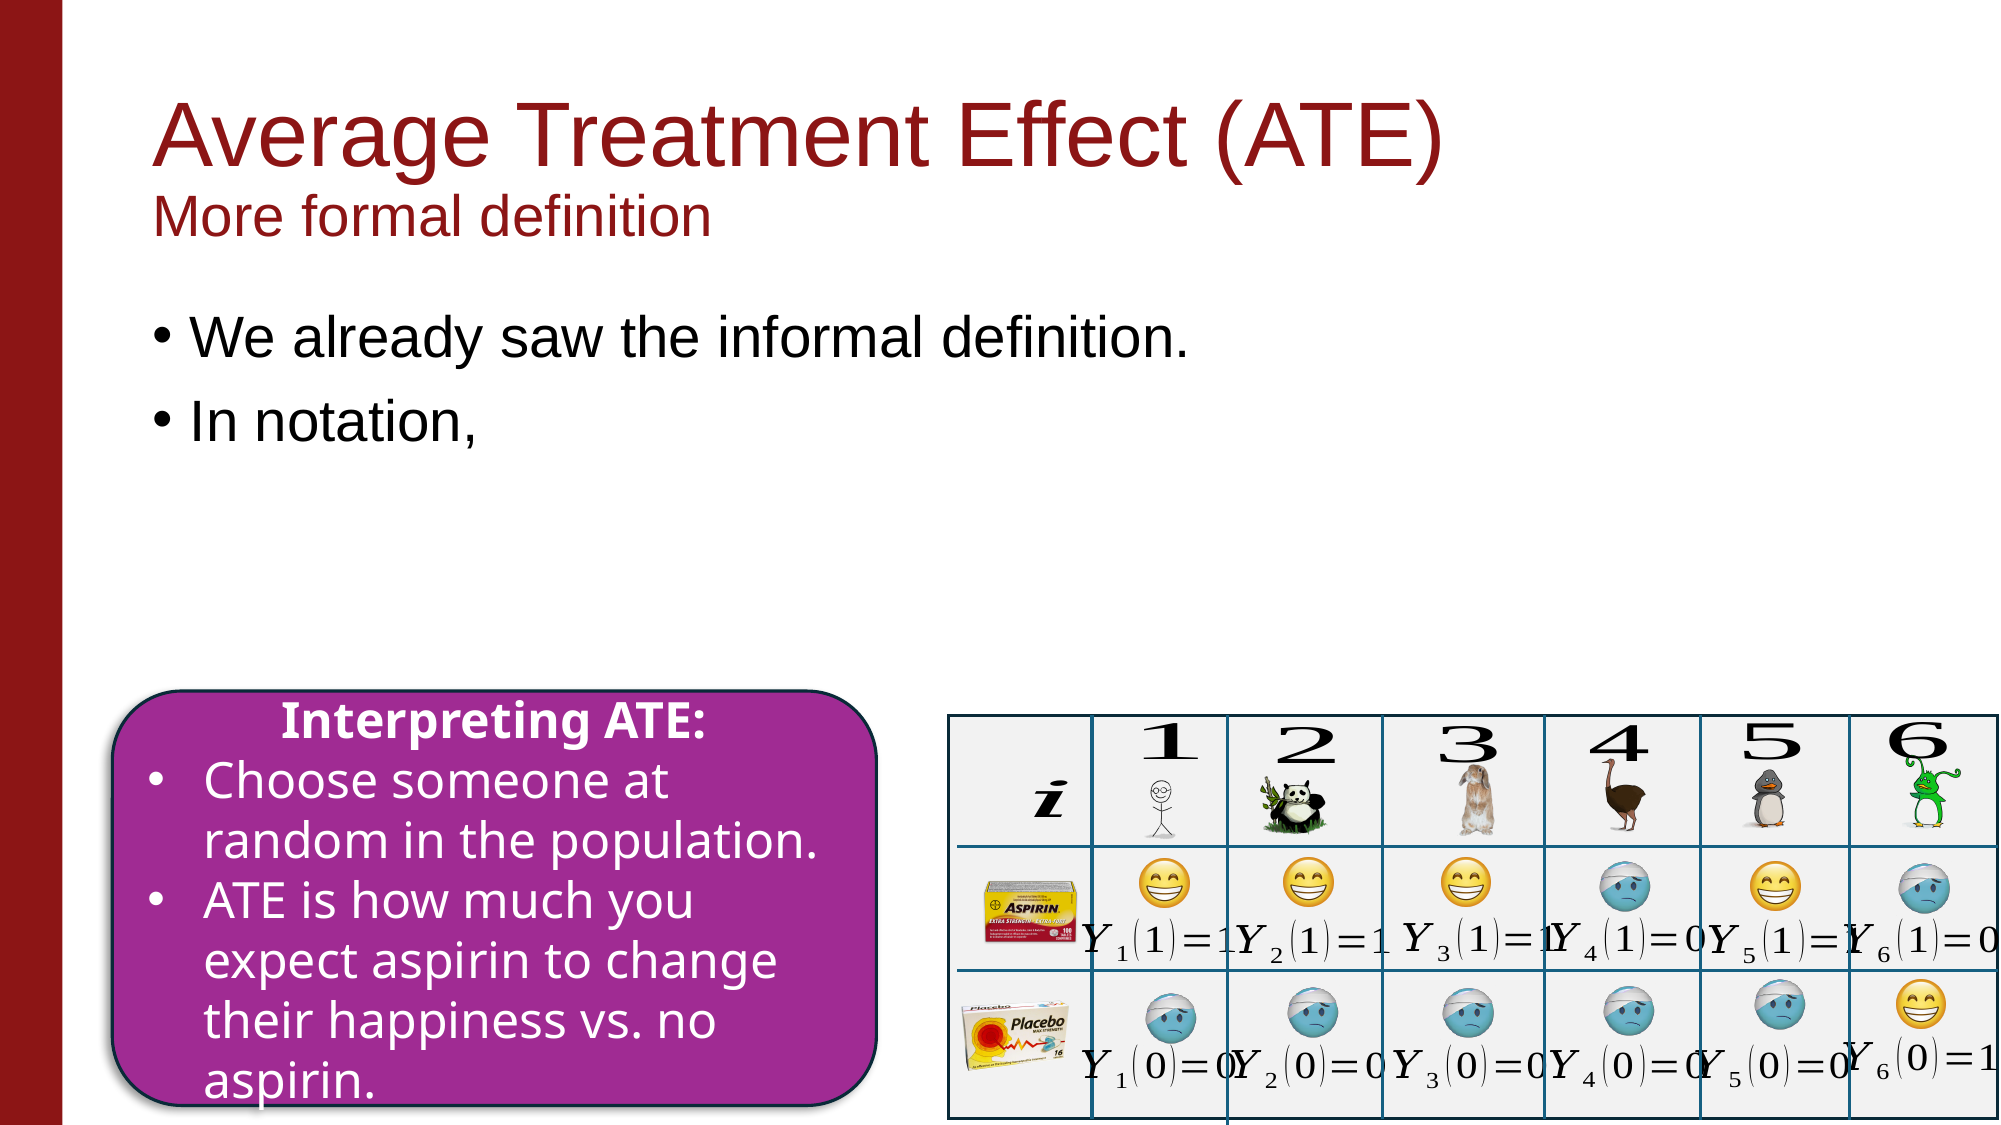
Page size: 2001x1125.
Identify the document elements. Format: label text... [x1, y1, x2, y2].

text_box Interpreting ATE: Choose someone at random in the population. ATE is how much you expect aspirin to change their happiness vs. no aspirin. [110, 689, 878, 1108]
title Average Treatment Effect (ATE) More formal definition [137, 59, 1863, 278]
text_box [947, 710, 2000, 1125]
